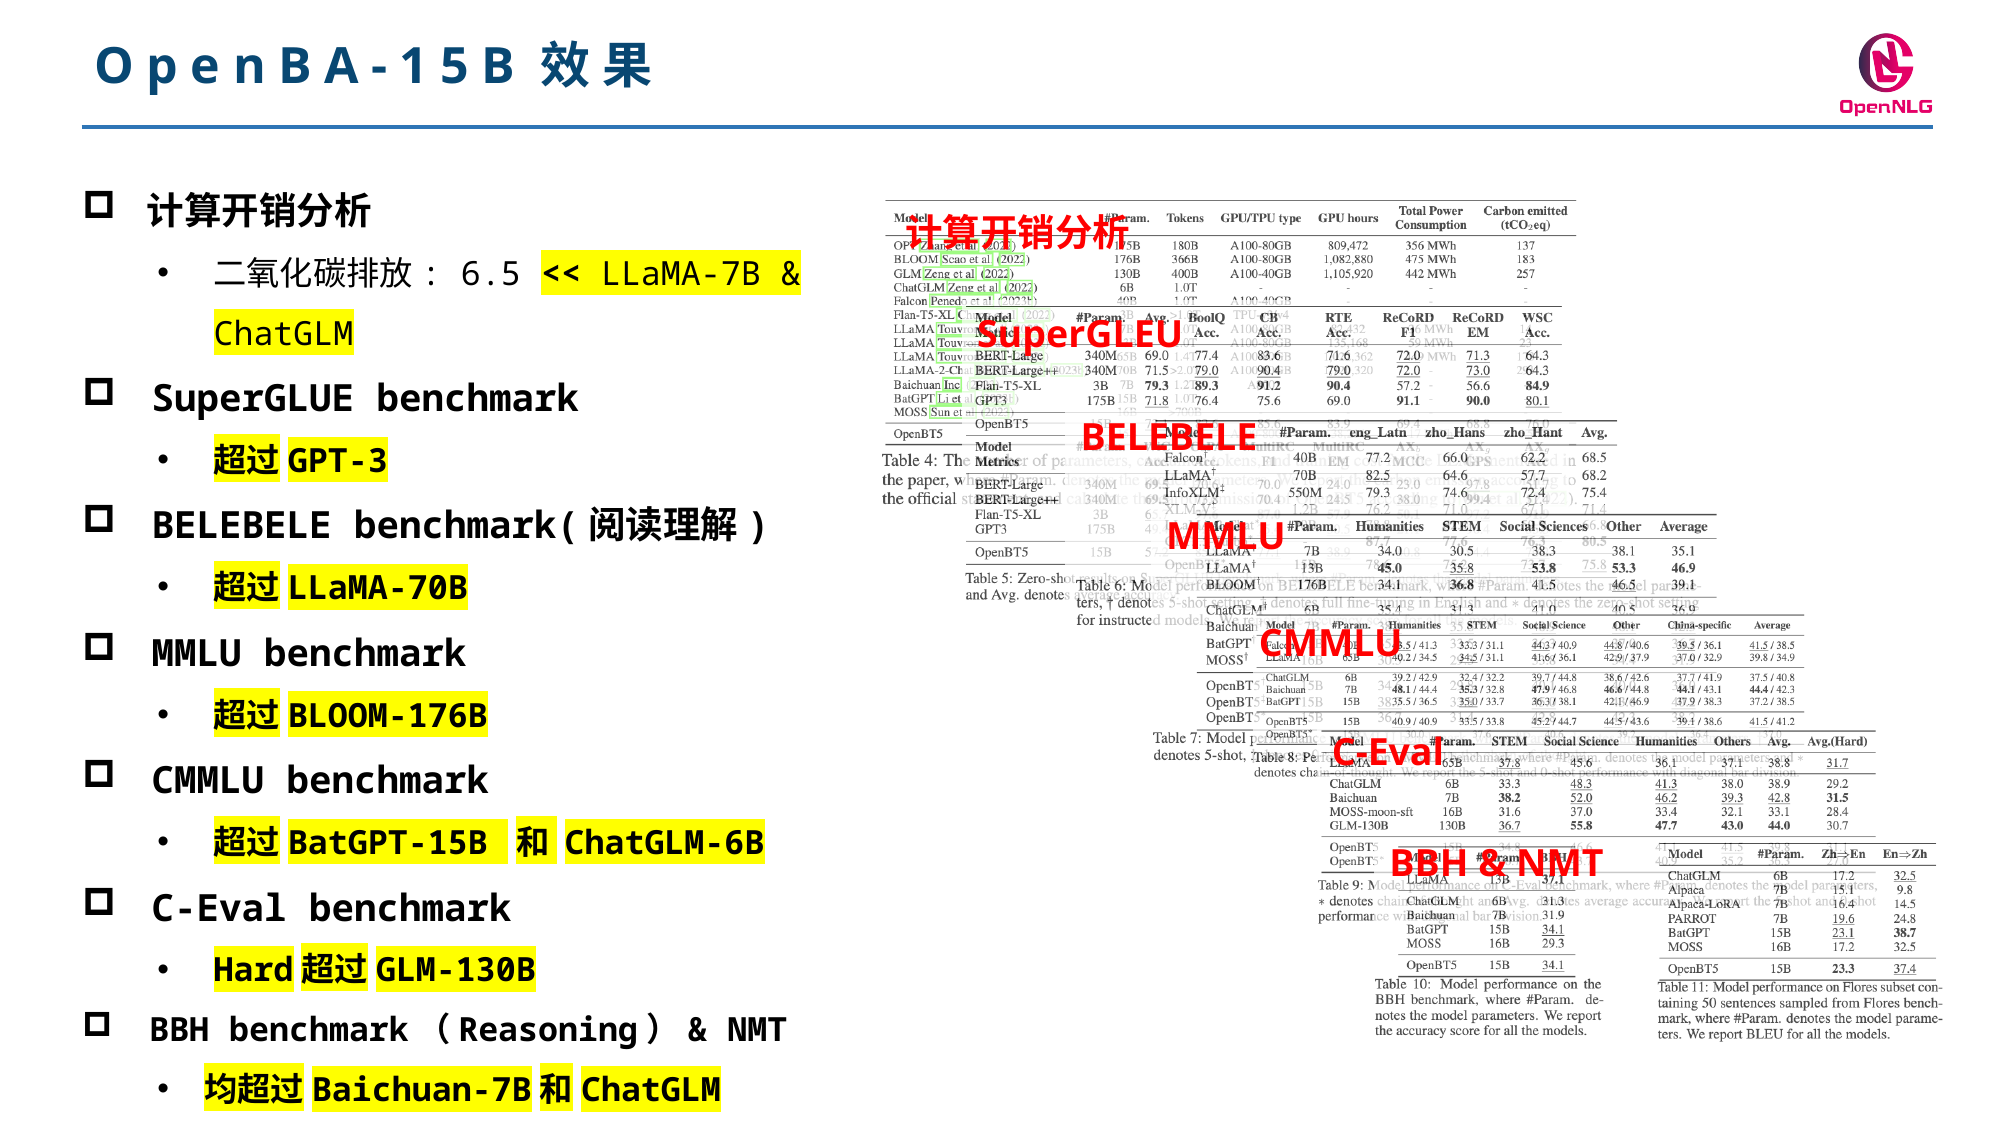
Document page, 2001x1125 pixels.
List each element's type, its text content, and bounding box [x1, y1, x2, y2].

text_box OpenBA-15B效果 [79, 26, 668, 102]
picture [1838, 24, 1934, 127]
picture [875, 193, 1946, 1043]
text_box 计算开销分析 二氧化碳排放: 6.5 << LLaMA-7B & ChatGLM SuperGLUE benchmark 超过GPT-3 BELEBELE benchmark(阅读理解) 超过LLaMA-70B MMLU benchmark 超过BLOOM-176B CMMLU benchmark 超过BatGPT-15B 和 ChatGLM-6B C-Eval benchmark Hard超过GLM-130B BBH benchmark（Reasoning）& NMT 均超过Baichuan-7B和ChatGLM [67, 156, 963, 1116]
